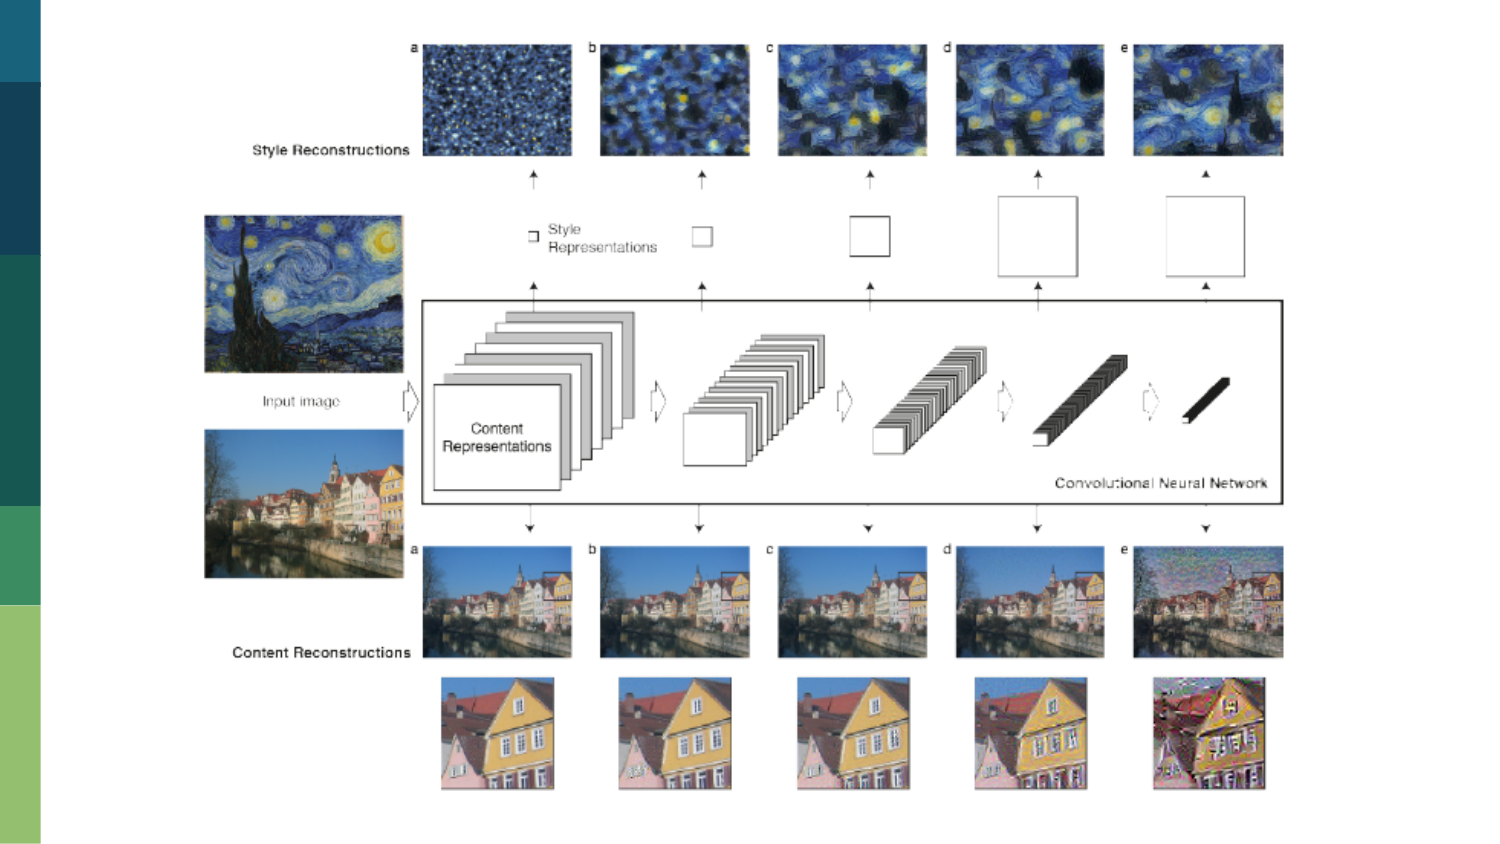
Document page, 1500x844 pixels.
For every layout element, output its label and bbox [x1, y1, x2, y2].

picture [73, 4, 1404, 827]
